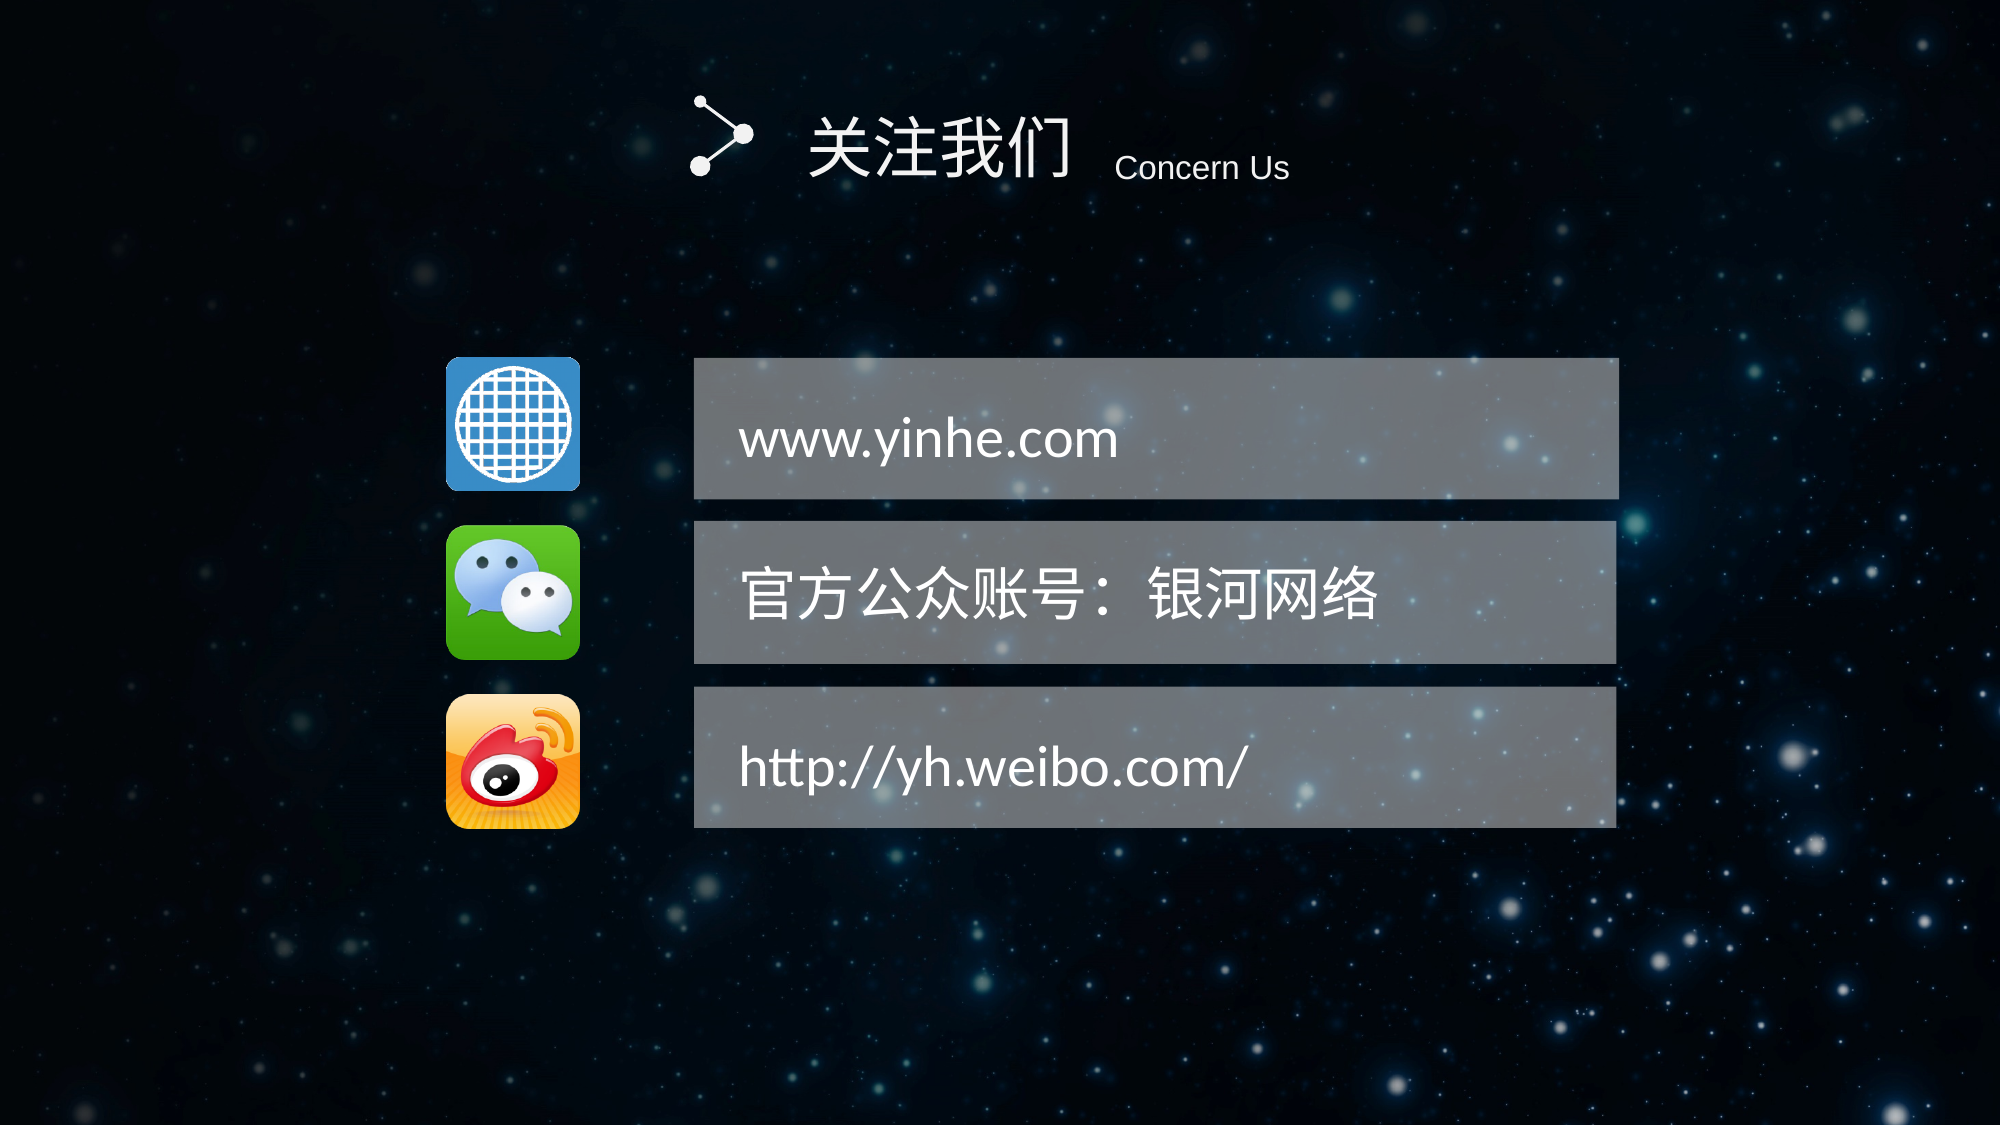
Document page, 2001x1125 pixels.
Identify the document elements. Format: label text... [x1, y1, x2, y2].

text_box [694, 686, 1617, 828]
picture [0, 0, 2000, 1125]
text_box 关注我们 [790, 97, 1089, 193]
text_box www.yinhe.com [723, 391, 1531, 477]
text_box Concern Us [1099, 138, 1479, 194]
text_box [693, 357, 1620, 500]
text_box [446, 357, 580, 491]
text_box [694, 520, 1617, 664]
text_box http://yh.weibo.com/ [723, 720, 1462, 806]
text_box 官方公众账号：银河网络 [723, 550, 1541, 635]
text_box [700, 101, 744, 167]
